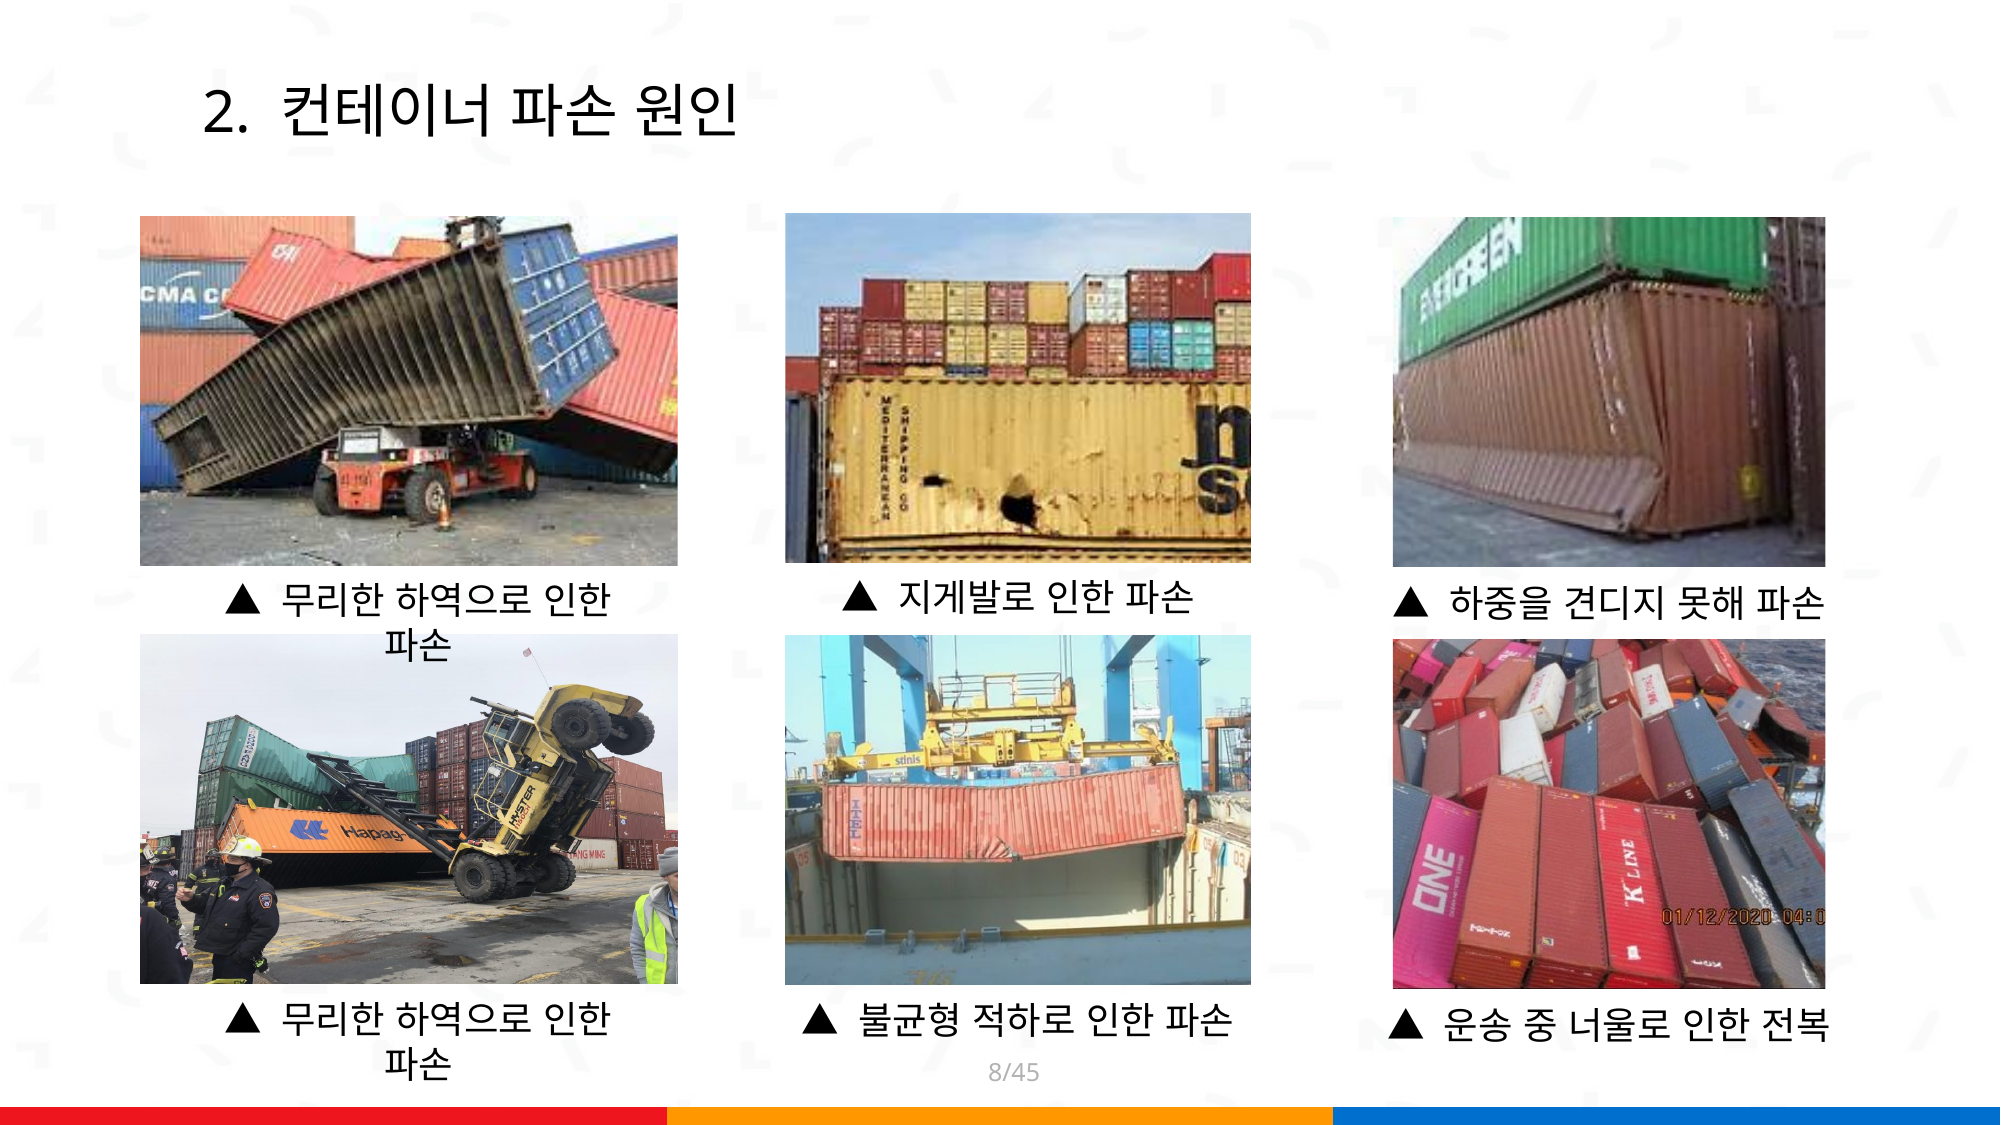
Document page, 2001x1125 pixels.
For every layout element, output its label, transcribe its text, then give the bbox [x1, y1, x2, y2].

slide_number 8/45 [939, 1056, 1056, 1104]
title 2. 컨테이너 파손 원인 [187, 40, 1813, 188]
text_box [140, 213, 1860, 1056]
